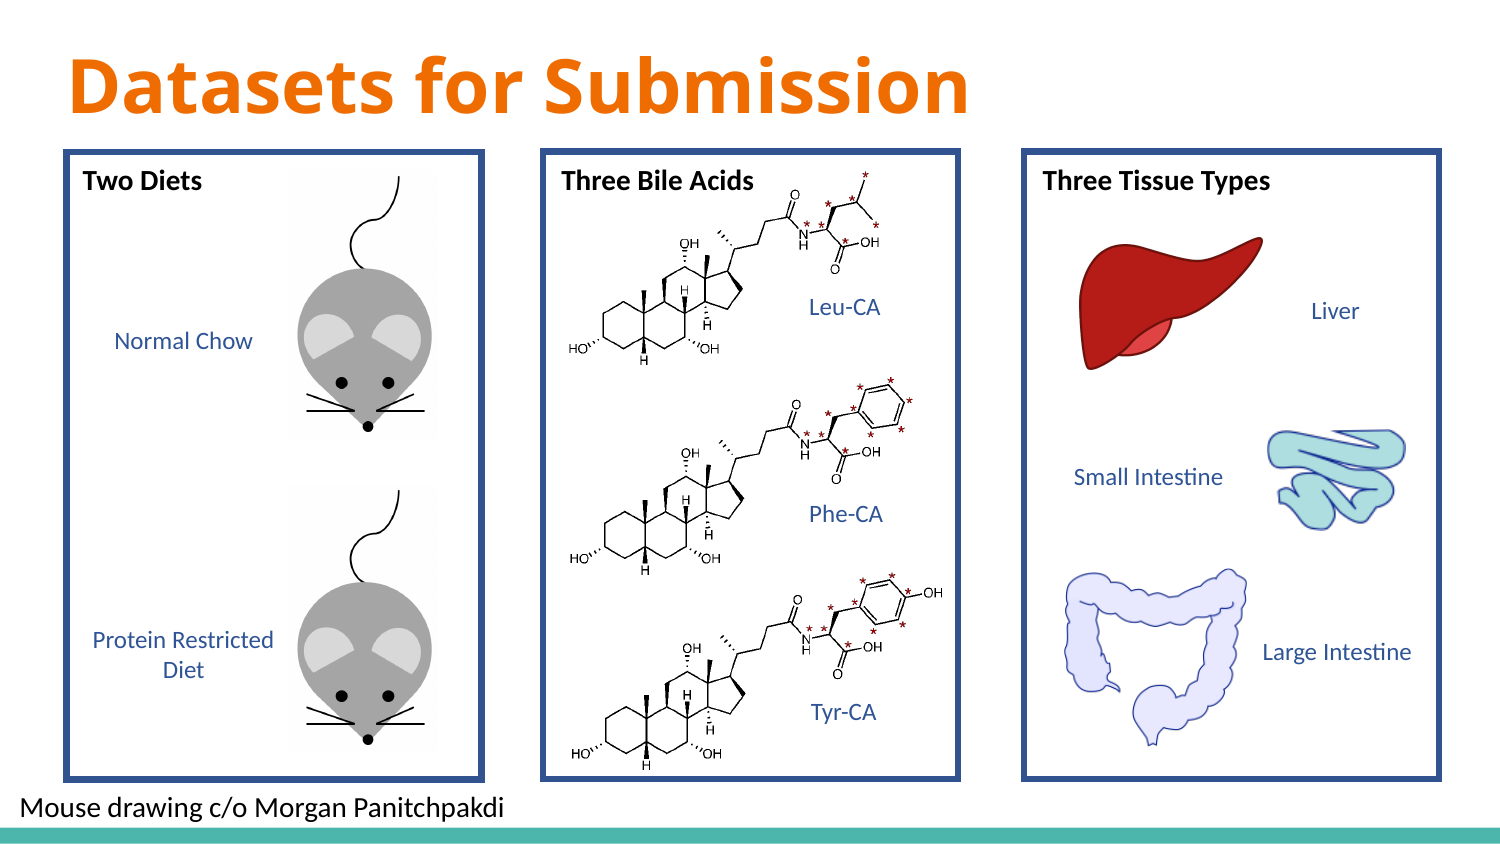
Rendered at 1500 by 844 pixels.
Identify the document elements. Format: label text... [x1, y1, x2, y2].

text_box Three Bile Acids [549, 155, 854, 201]
text_box Large Intestine [1251, 629, 1426, 671]
picture [565, 168, 943, 772]
text_box [1023, 151, 1439, 779]
picture [287, 482, 438, 754]
title Datasets for Submission [51, 23, 1449, 140]
text_box [543, 151, 959, 779]
picture [1267, 429, 1406, 531]
picture [1063, 568, 1248, 747]
text_box Liver [1300, 288, 1373, 331]
text_box Three Tissue Types [1031, 155, 1359, 202]
picture [1078, 237, 1263, 370]
text_box Two Diets [71, 155, 334, 201]
text_box [66, 151, 482, 780]
text_box Small Intestine [1062, 454, 1237, 497]
picture [287, 168, 438, 440]
text_box Mouse drawing c/o Morgan Panitchpakdi [8, 782, 709, 829]
